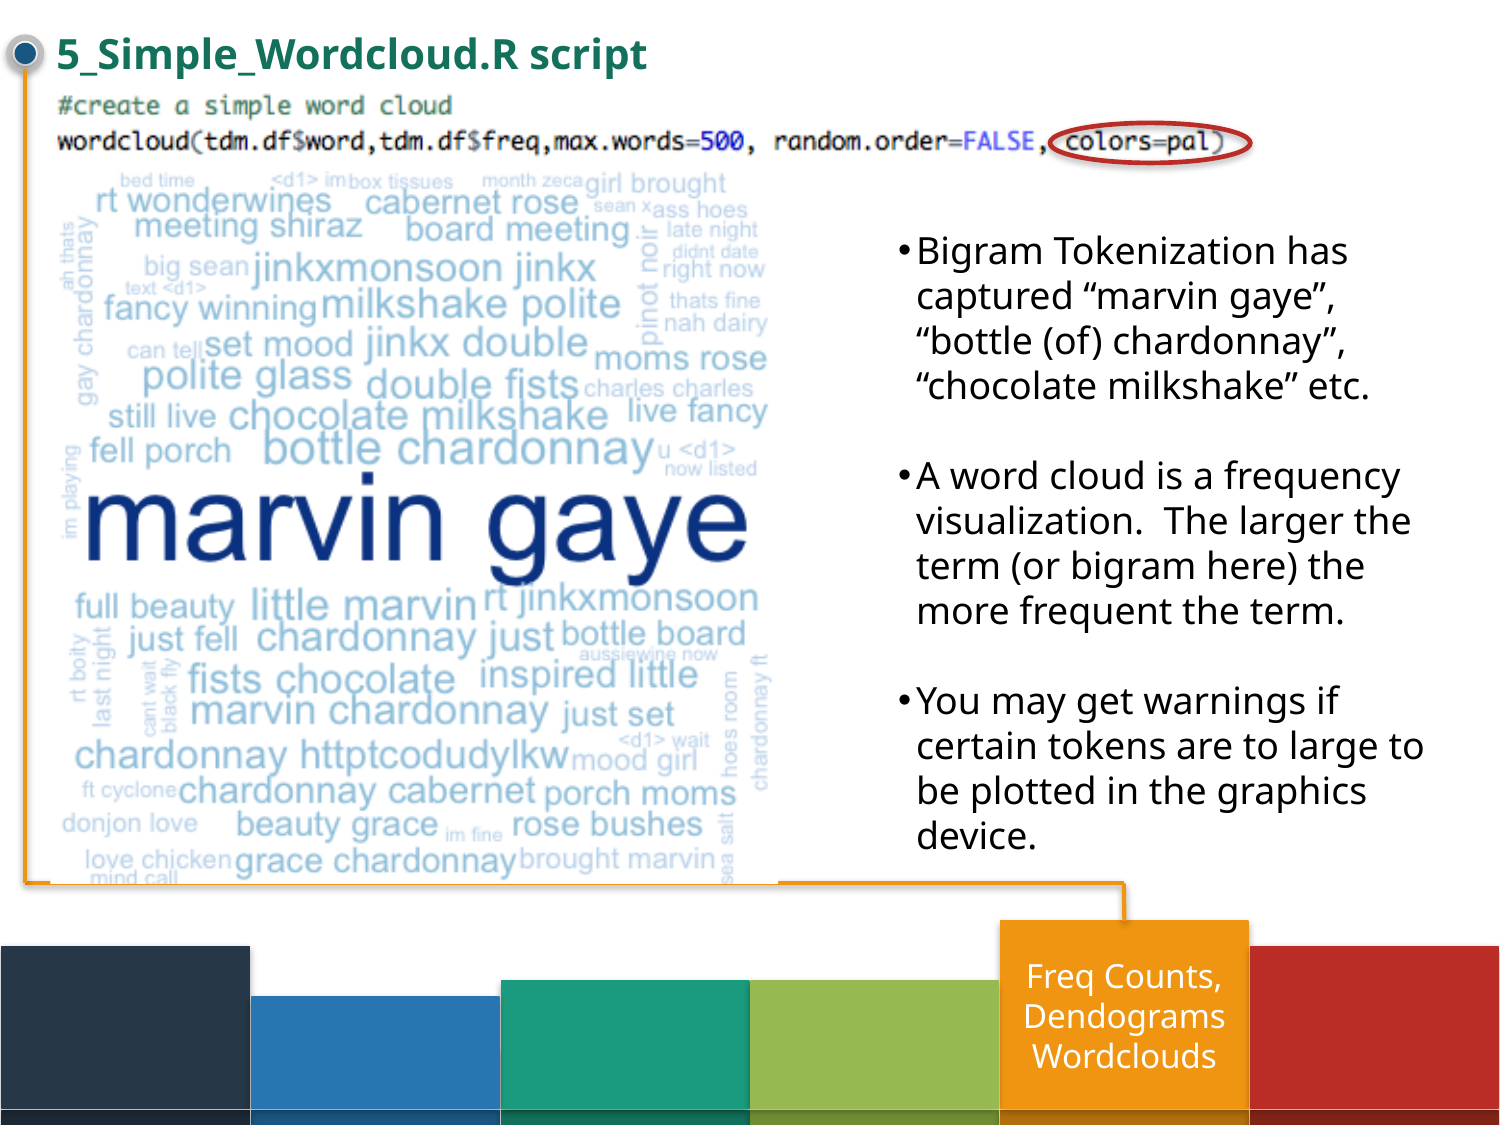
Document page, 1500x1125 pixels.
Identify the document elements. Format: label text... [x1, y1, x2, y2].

text_box [1, 946, 250, 1109]
text_box [501, 980, 749, 1109]
text_box Bigram Tokenization has captured “marvin gaye”, “bottle (of) chardonnay”, “chocolate milkshake” etc. A word cloud is a frequency visualization. The larger the term (or bigram here) the more frequent the term. You may get warnings if certain tokens are to large to be plotted in the graphics device. [883, 219, 1461, 865]
text_box [750, 980, 999, 1109]
text_box [251, 996, 500, 1109]
text_box Freq Counts, Dendograms Wordclouds [1000, 920, 1249, 1109]
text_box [9, 37, 42, 70]
picture [50, 89, 1239, 884]
text_box [1250, 946, 1499, 1109]
text_box [1244, 135, 1252, 151]
title 5_Simple_Wordcloud.R script [41, 16, 1461, 91]
